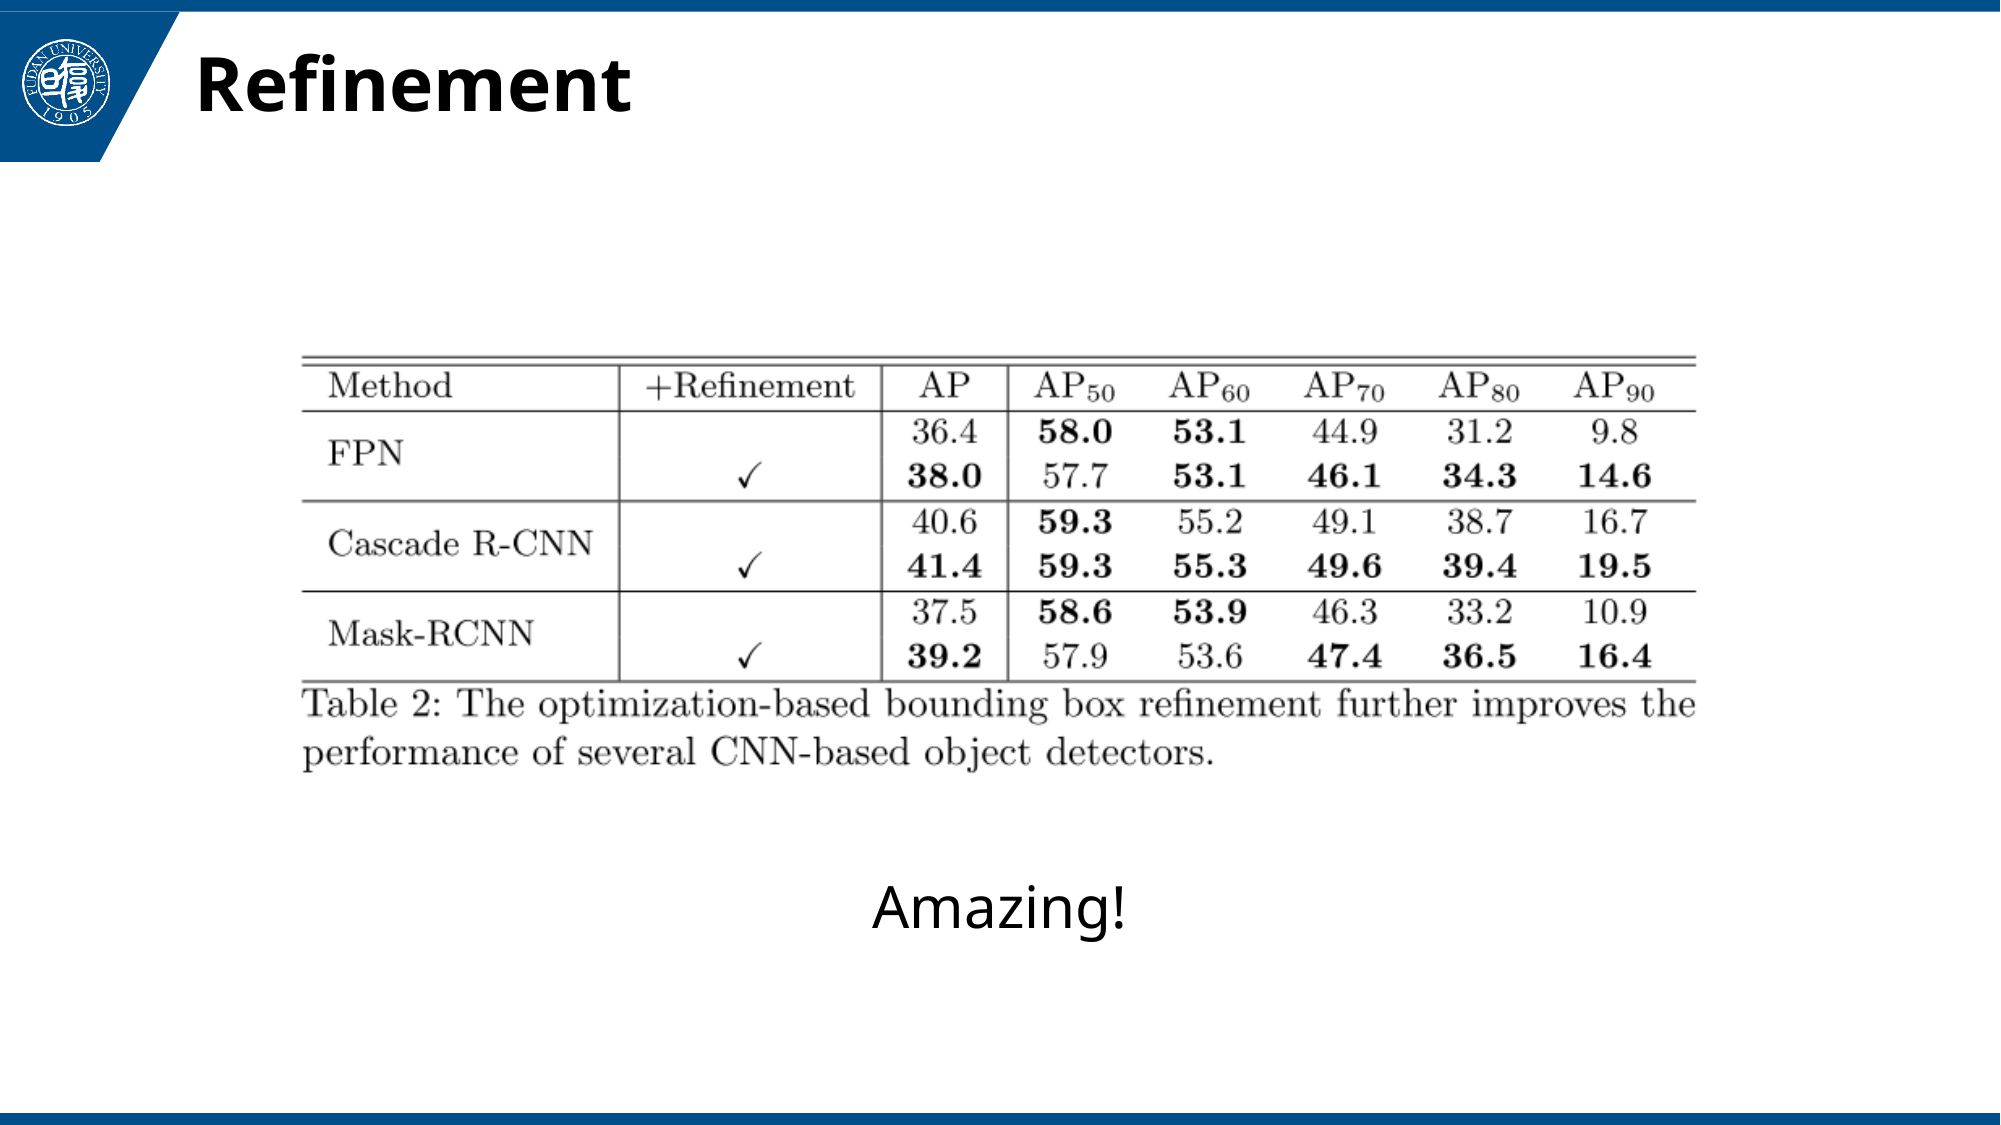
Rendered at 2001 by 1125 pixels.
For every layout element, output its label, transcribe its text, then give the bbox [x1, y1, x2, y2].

picture [22, 39, 110, 126]
text_box Amazing! [716, 862, 1284, 948]
picture [297, 349, 1703, 776]
title Refinement [179, 11, 1863, 162]
